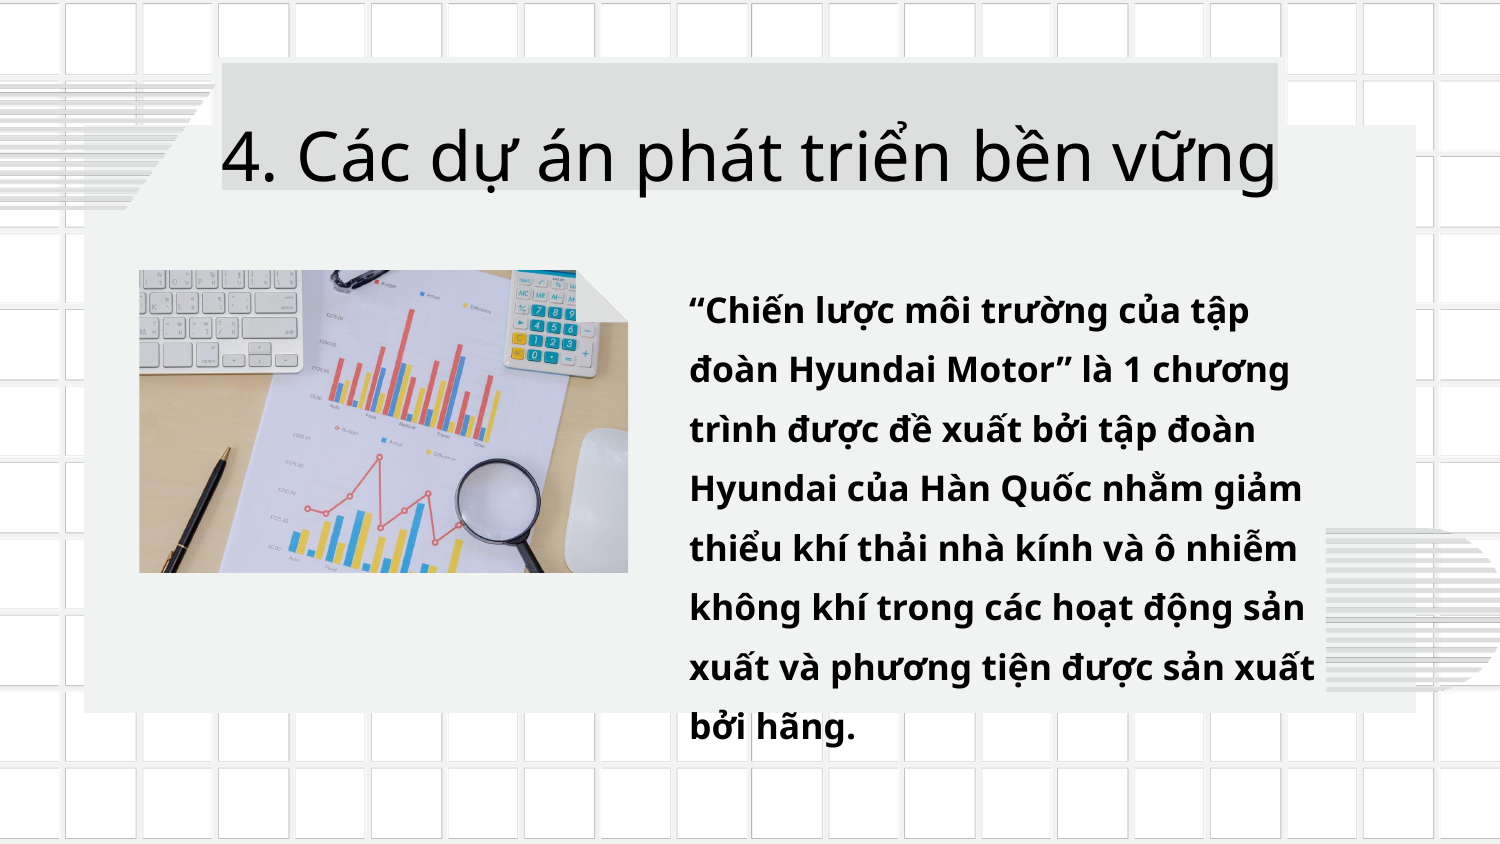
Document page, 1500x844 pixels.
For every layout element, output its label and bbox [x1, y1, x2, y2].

text_box [0, 0, 1500, 844]
text_box [84, 111, 1416, 714]
text_box [138, 269, 629, 573]
text_box [218, 48, 1282, 194]
